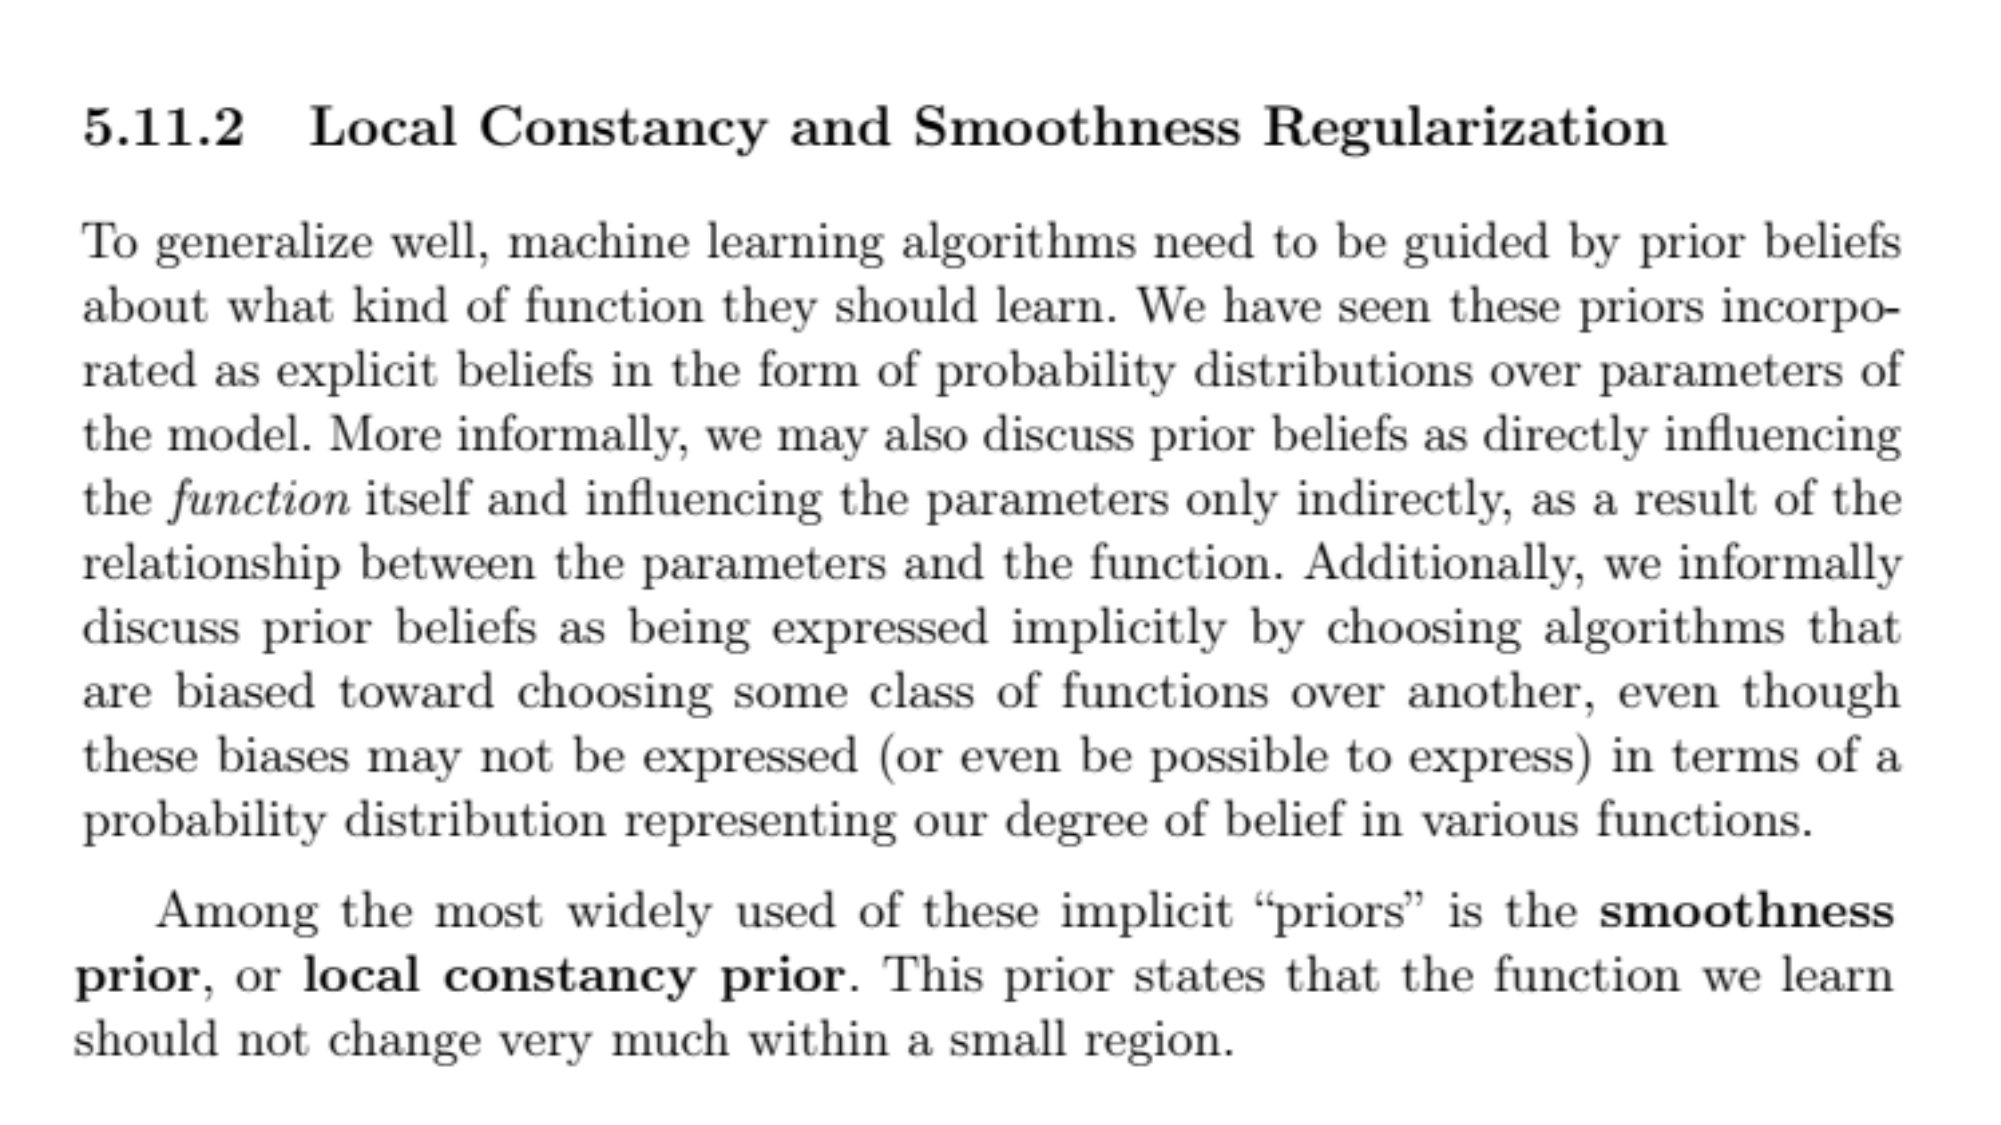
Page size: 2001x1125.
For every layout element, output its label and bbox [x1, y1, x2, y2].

picture [50, 55, 1926, 1083]
